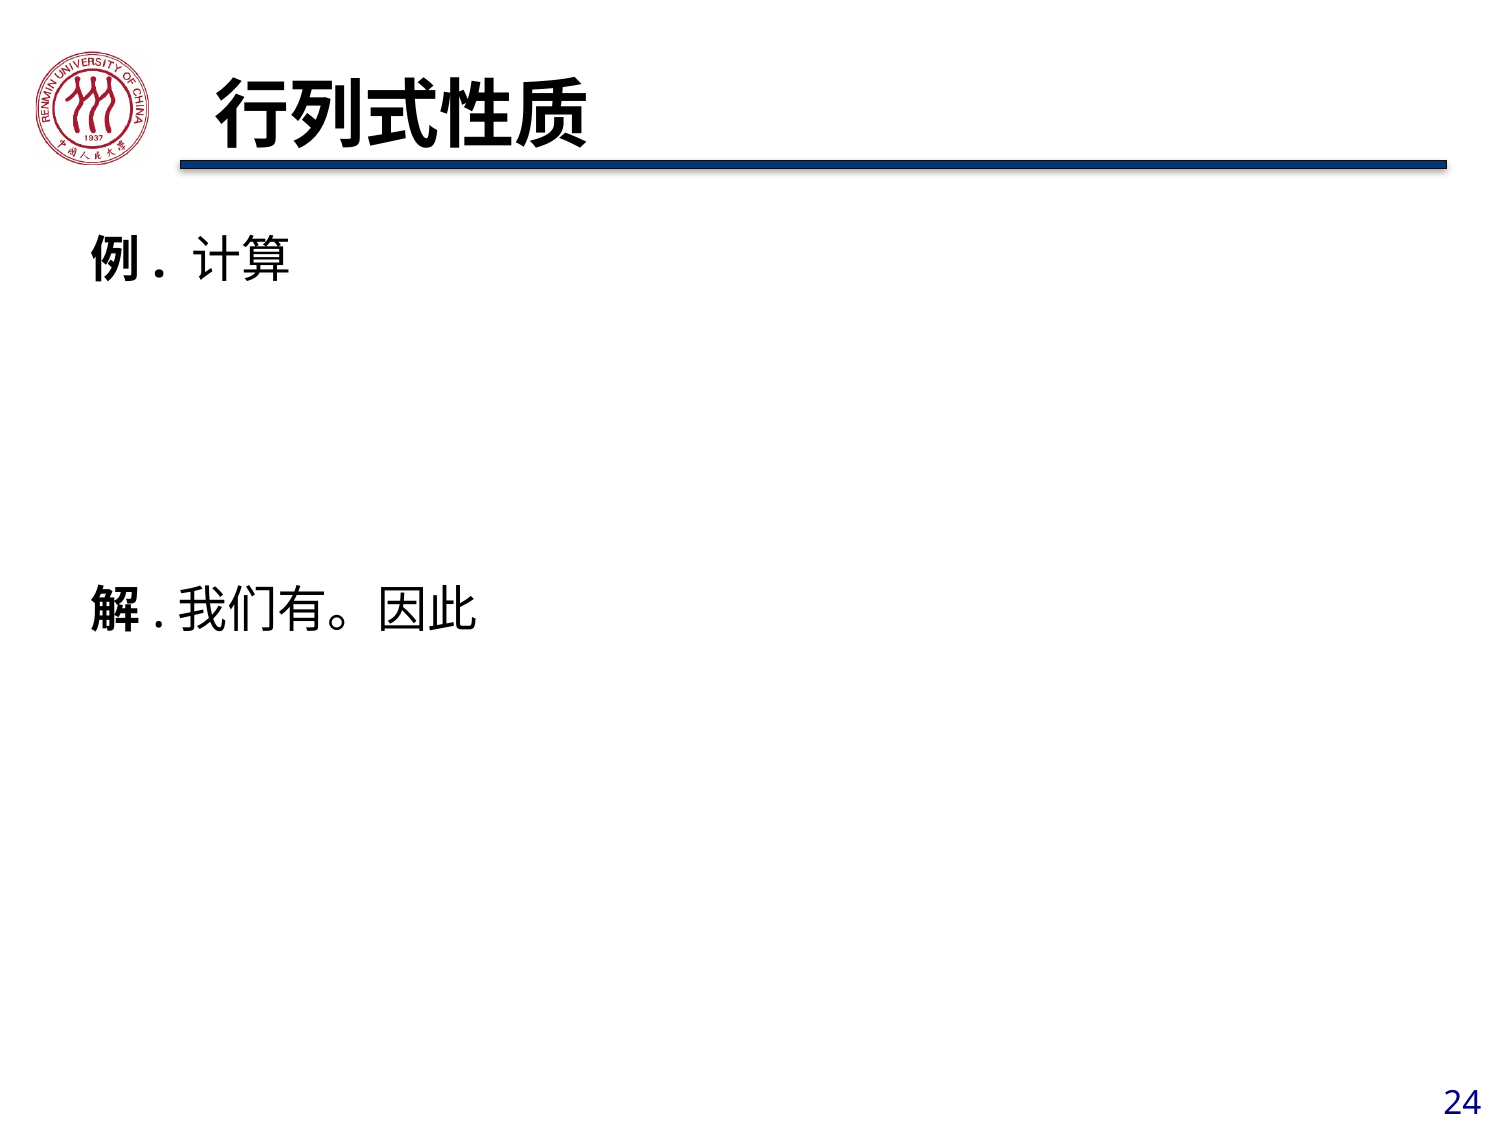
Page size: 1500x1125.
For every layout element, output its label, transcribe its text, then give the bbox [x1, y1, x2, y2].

picture [35, 51, 149, 165]
title 行列式性质 [198, 18, 1407, 205]
